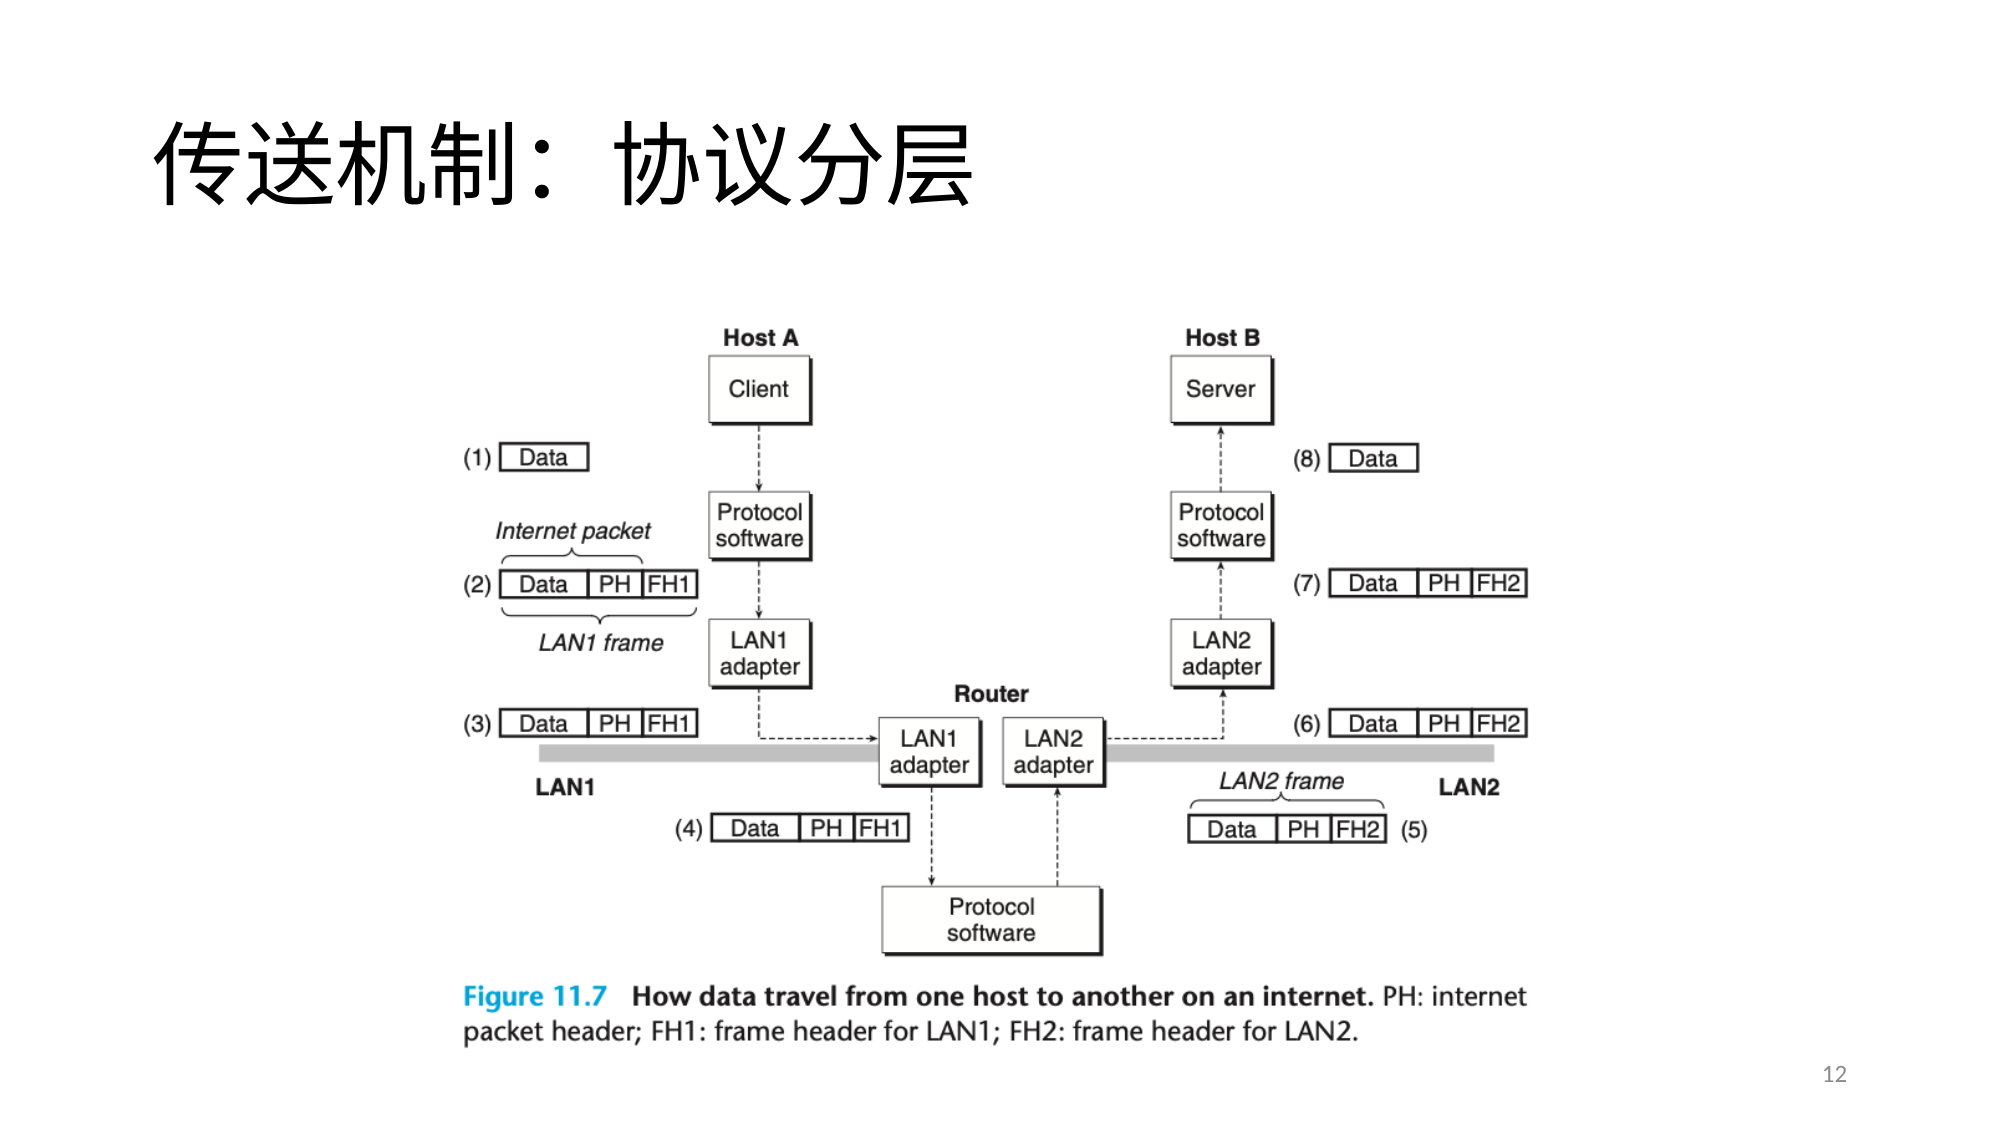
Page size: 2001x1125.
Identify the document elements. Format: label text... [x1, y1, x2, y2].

slide_number 12 [1412, 1042, 1863, 1103]
picture [437, 295, 1563, 1073]
title 传送机制：协议分层 [137, 59, 1863, 278]
